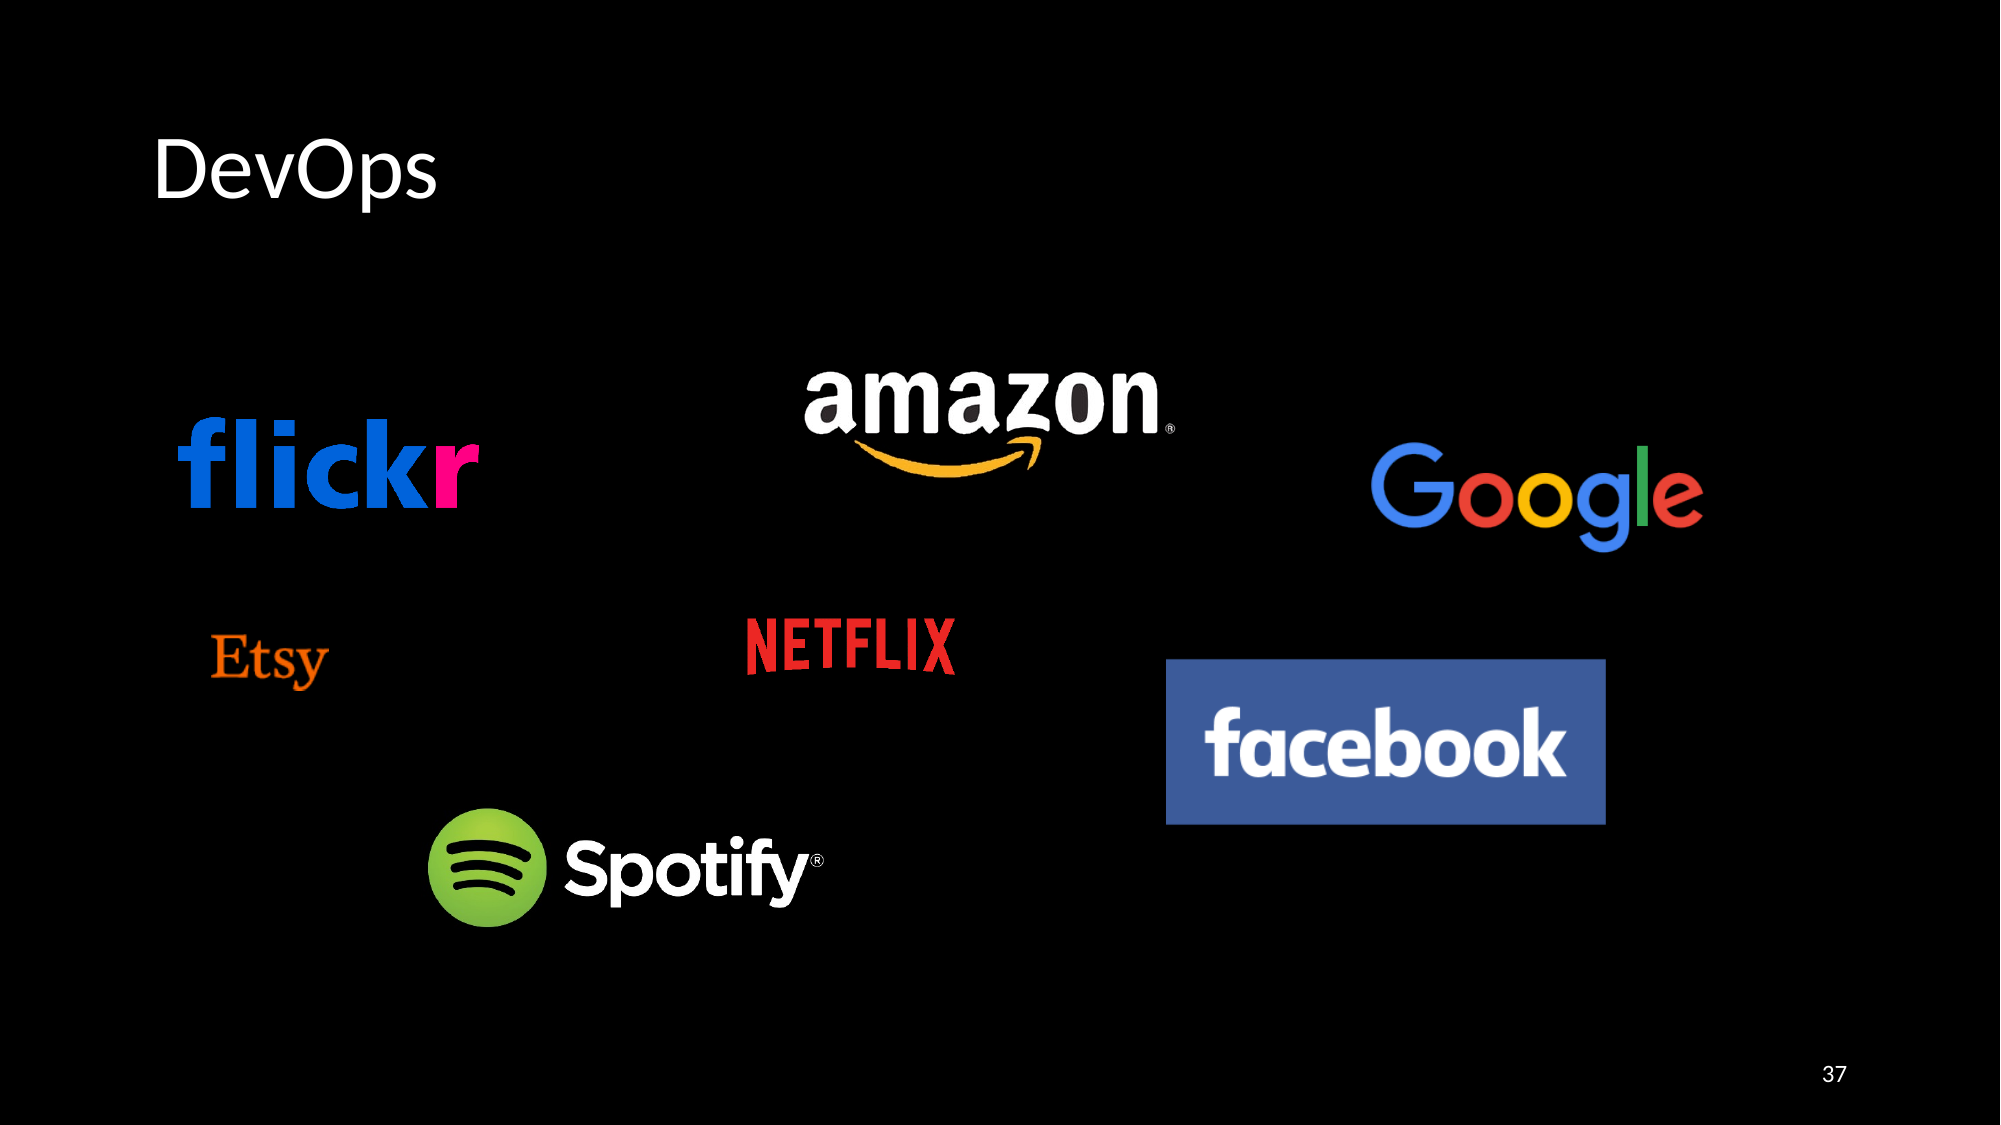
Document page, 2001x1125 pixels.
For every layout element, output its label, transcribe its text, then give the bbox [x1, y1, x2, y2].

picture [211, 634, 329, 691]
picture [1158, 442, 1706, 970]
picture [399, 765, 852, 970]
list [721, 241, 1249, 594]
picture [648, 555, 1054, 738]
title DevOps [137, 59, 1863, 278]
picture [178, 417, 479, 509]
slide_number 37 [1412, 1042, 1863, 1103]
